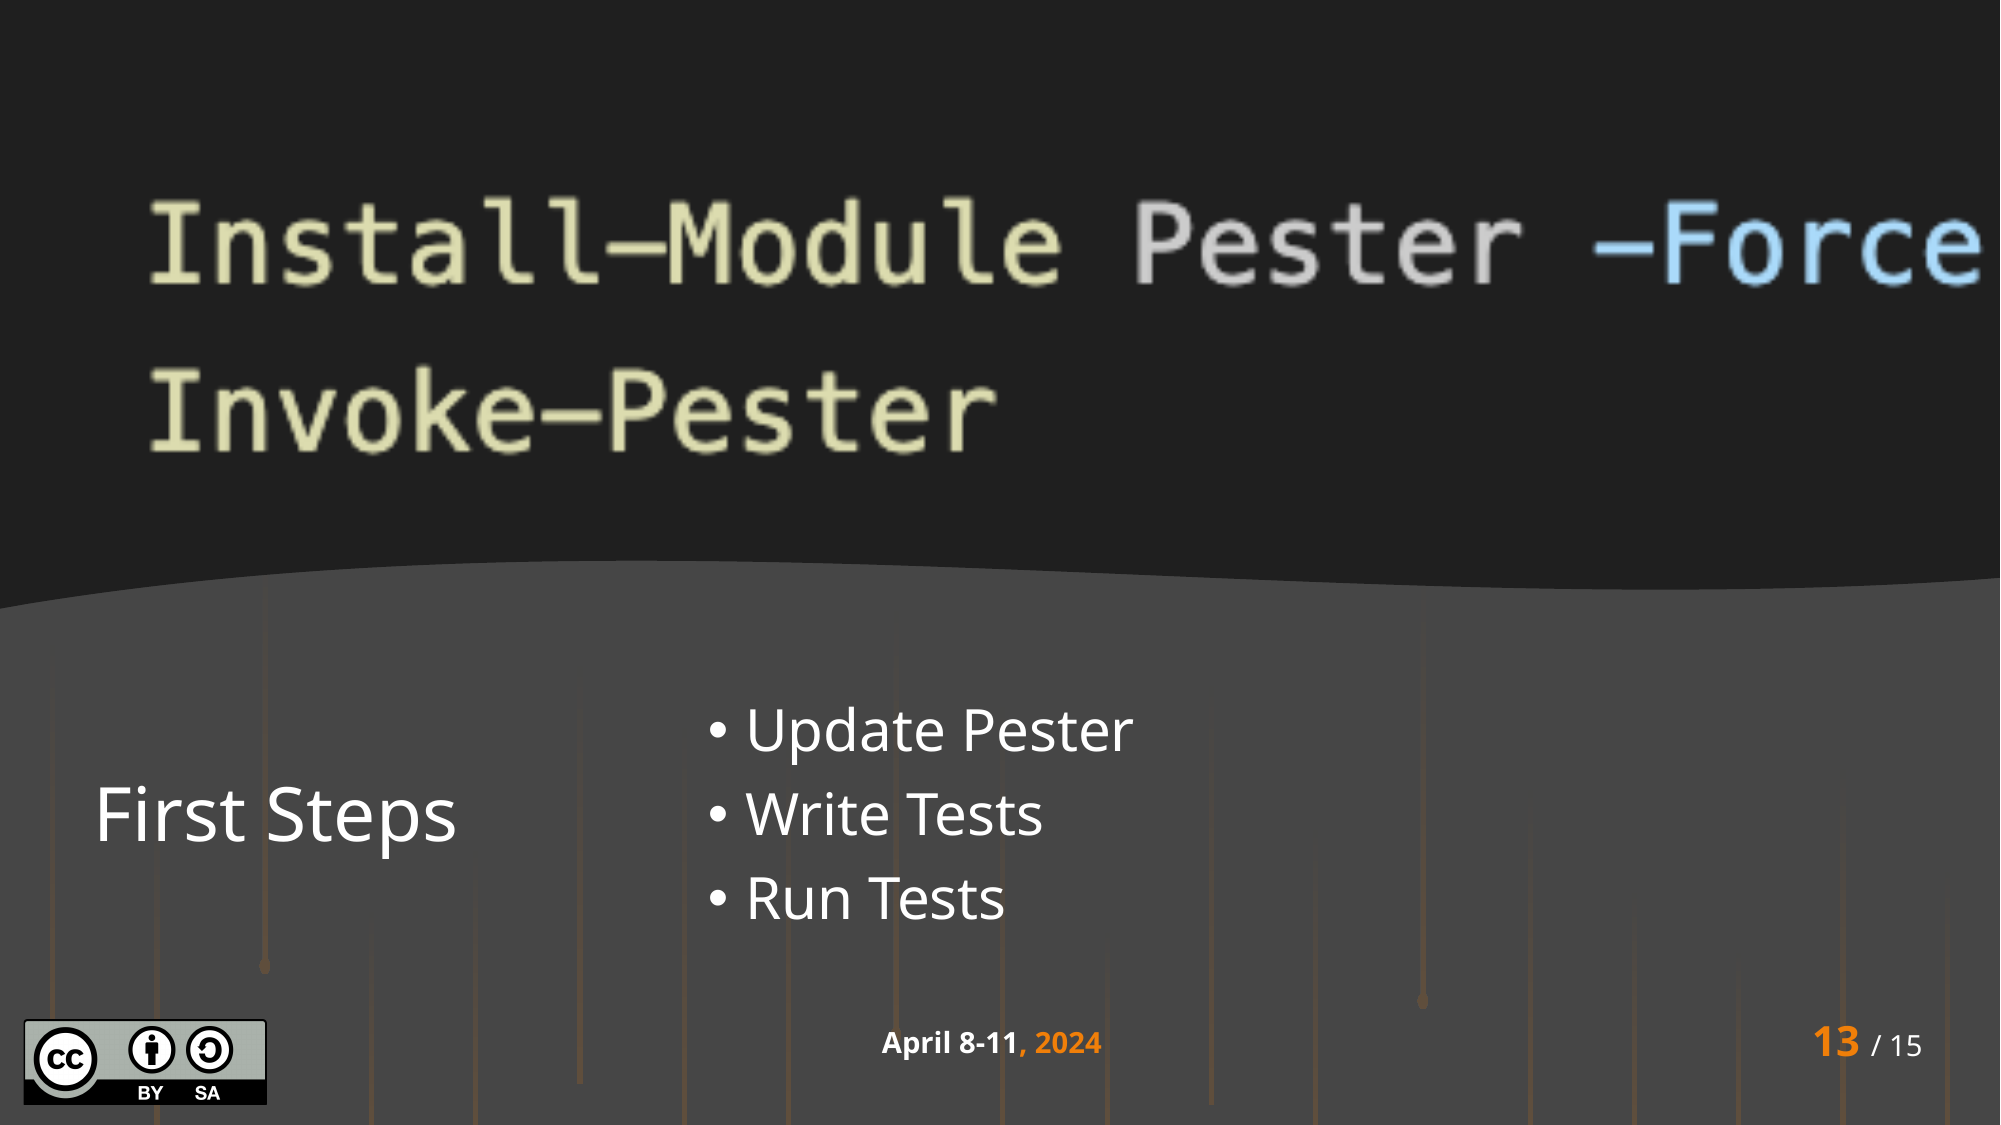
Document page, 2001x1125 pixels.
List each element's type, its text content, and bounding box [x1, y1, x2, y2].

picture [0, 0, 2000, 609]
title First Steps [78, 615, 619, 1018]
list Update Pester Write Tests Run Tests [692, 615, 1921, 1018]
picture [23, 1019, 267, 1105]
